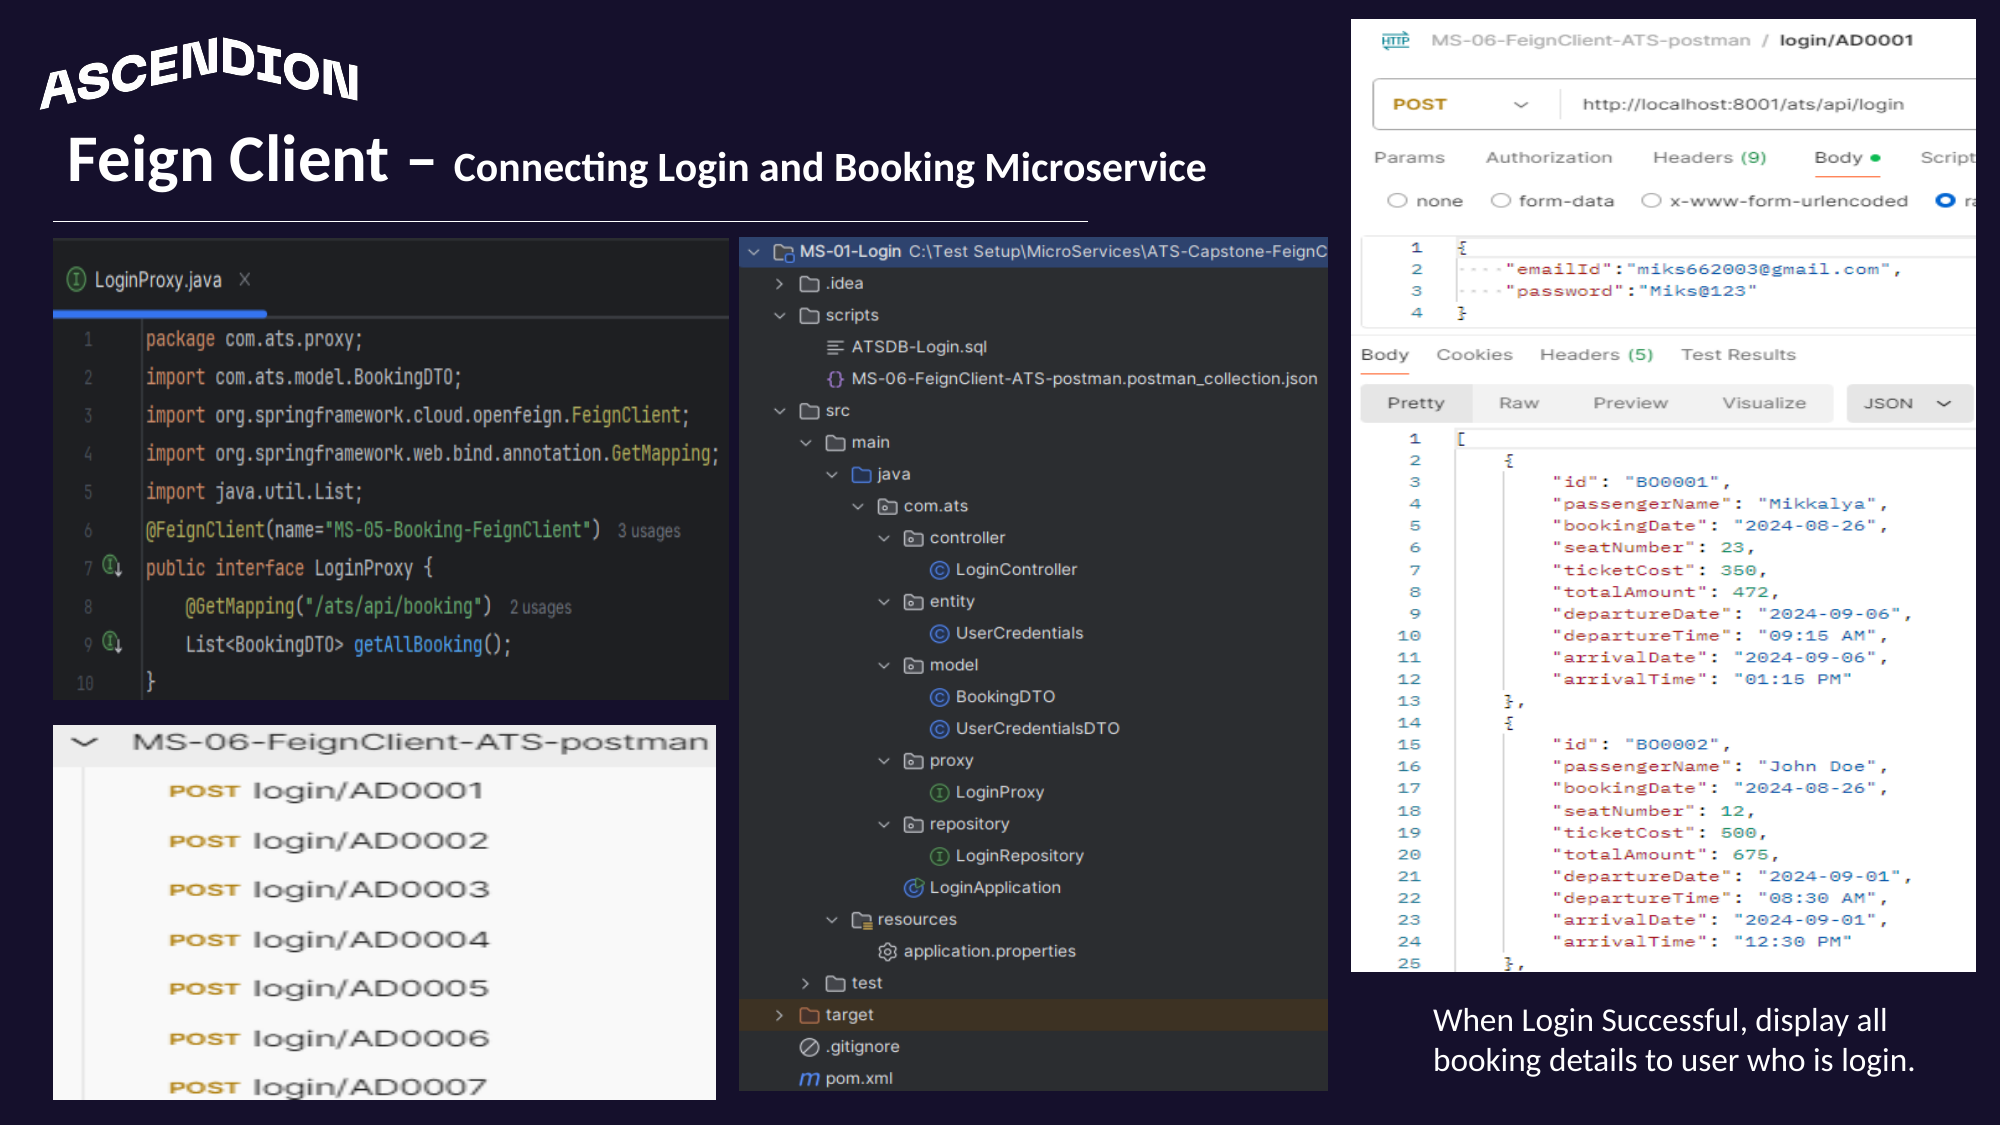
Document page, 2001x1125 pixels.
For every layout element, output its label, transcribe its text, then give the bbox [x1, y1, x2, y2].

text_box Feign Client – Connecting Login and Booking Microservice [53, 107, 1351, 202]
picture [739, 237, 1328, 1091]
picture [1351, 19, 1976, 972]
text_box When Login Successful, display all booking details to user who is login. [1418, 991, 1947, 1086]
text_box [0, 0, 2000, 1125]
picture [53, 238, 729, 700]
picture [1, 0, 396, 148]
picture [53, 725, 716, 1100]
